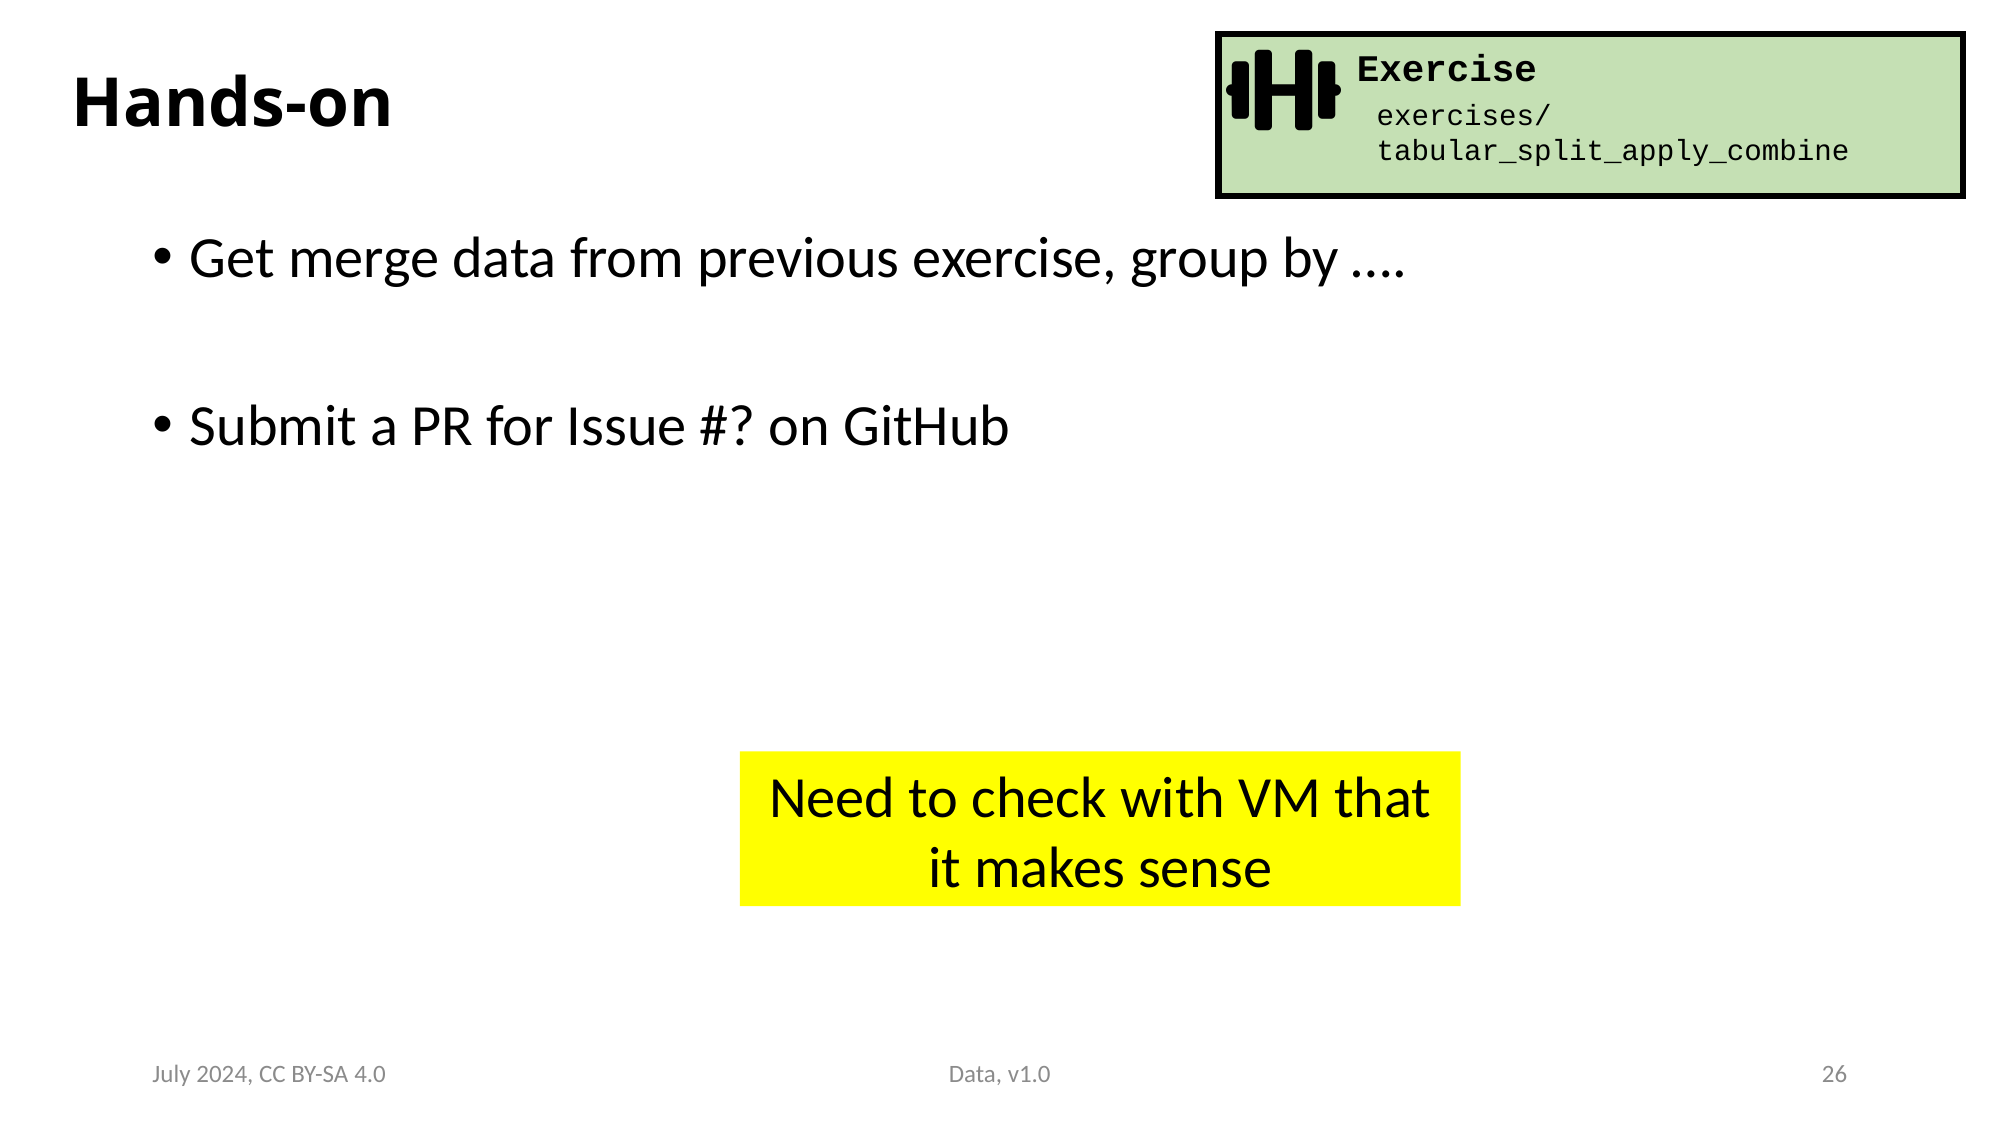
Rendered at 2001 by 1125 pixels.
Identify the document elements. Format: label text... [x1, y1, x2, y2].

text_box Exercise [1300, 36, 1593, 59]
slide_number 26 [1412, 1042, 1863, 1103]
text_box [1217, 33, 1964, 197]
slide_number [137, 1042, 588, 1103]
text_box Need to check with VM that it makes sense [739, 751, 1461, 907]
list Get merge data from previous exercise, group by …. Submit a PR for Issue #? on GitHub [137, 219, 1863, 1014]
title Hands-on [56, 59, 1942, 217]
picture [1226, 44, 1341, 137]
footer Data, v1.0 [662, 1042, 1338, 1103]
